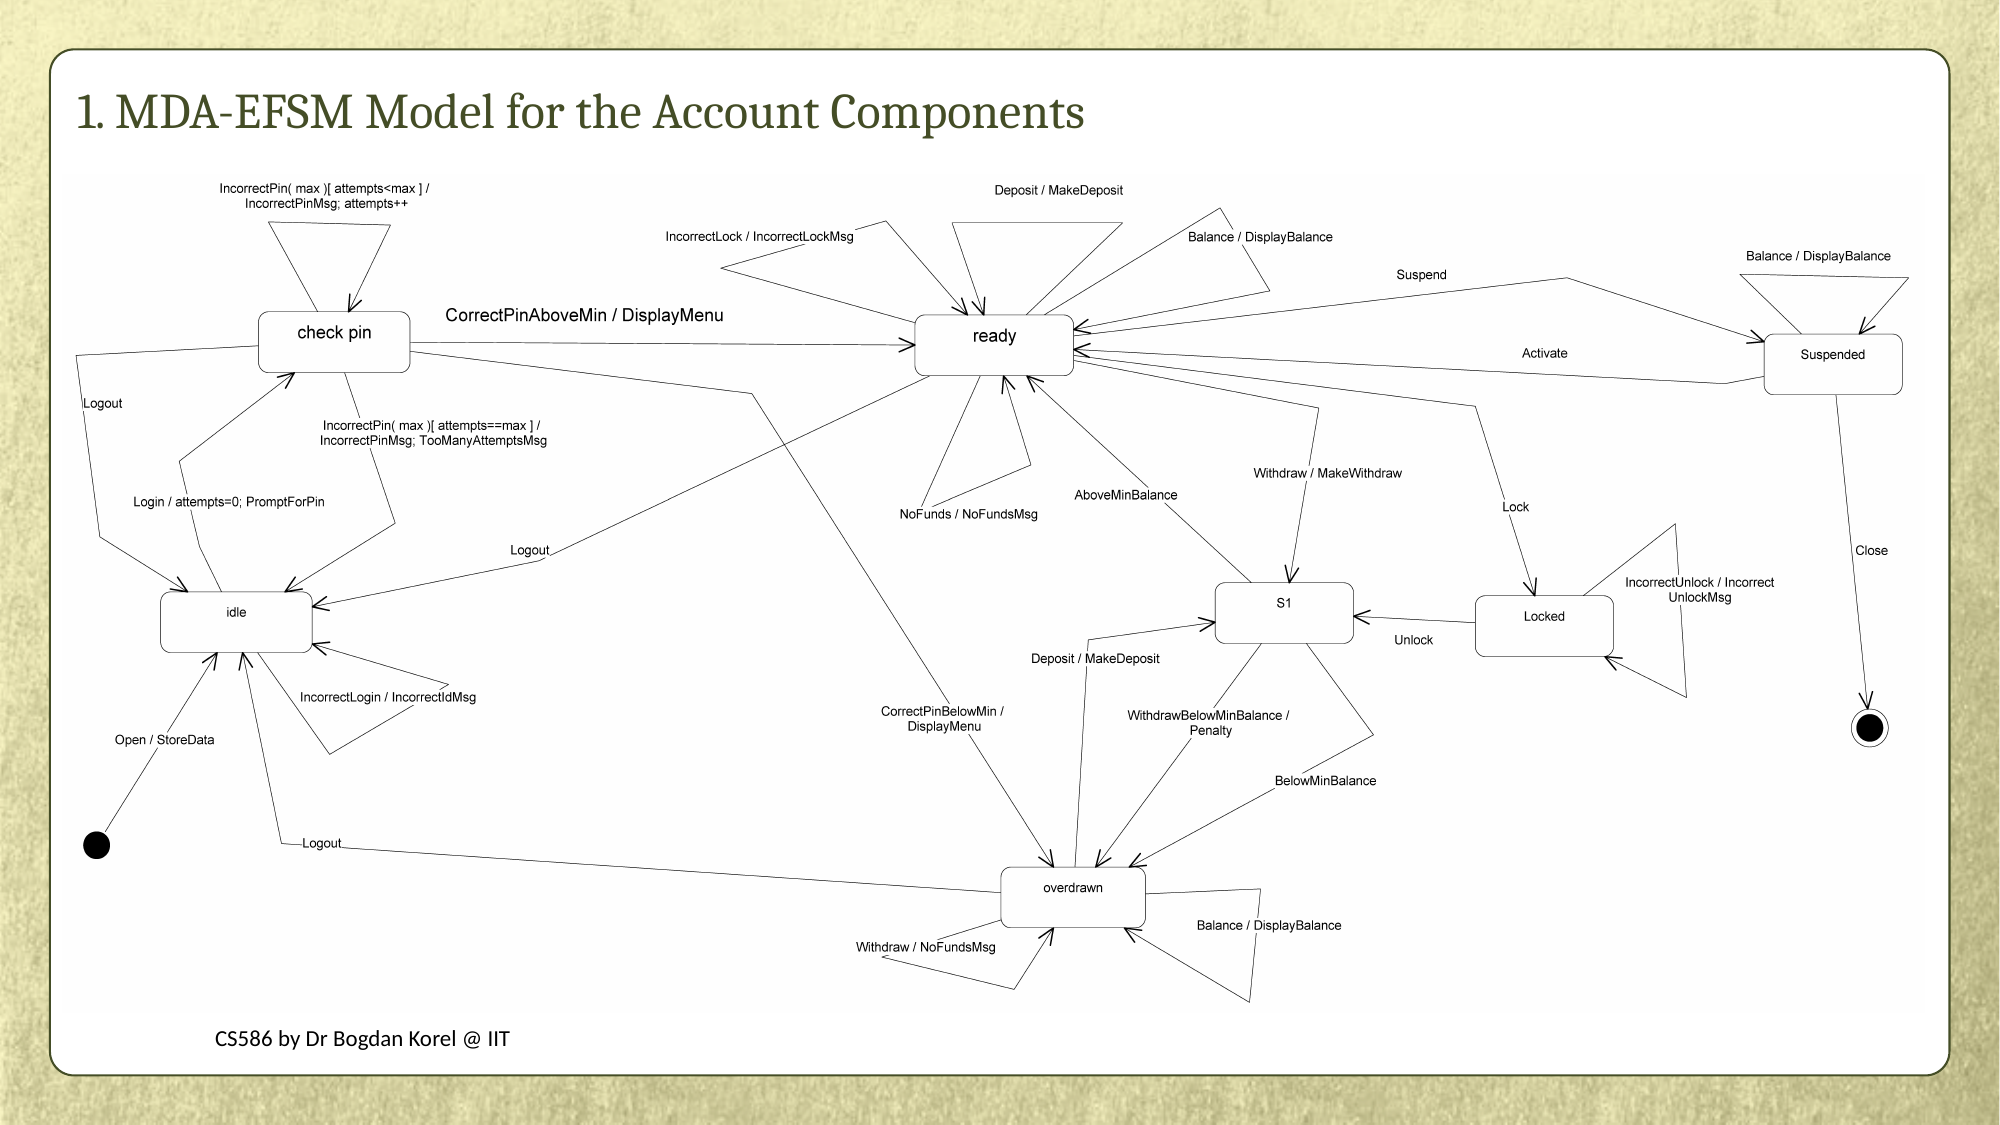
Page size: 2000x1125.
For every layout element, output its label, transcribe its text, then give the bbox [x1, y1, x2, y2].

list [62, 174, 1925, 1013]
title 1. MDA-EFSM Model for the Account Components [62, 70, 1662, 150]
footer CS586 by Dr Bogdan Korel @ IIT [199, 1013, 1417, 1063]
